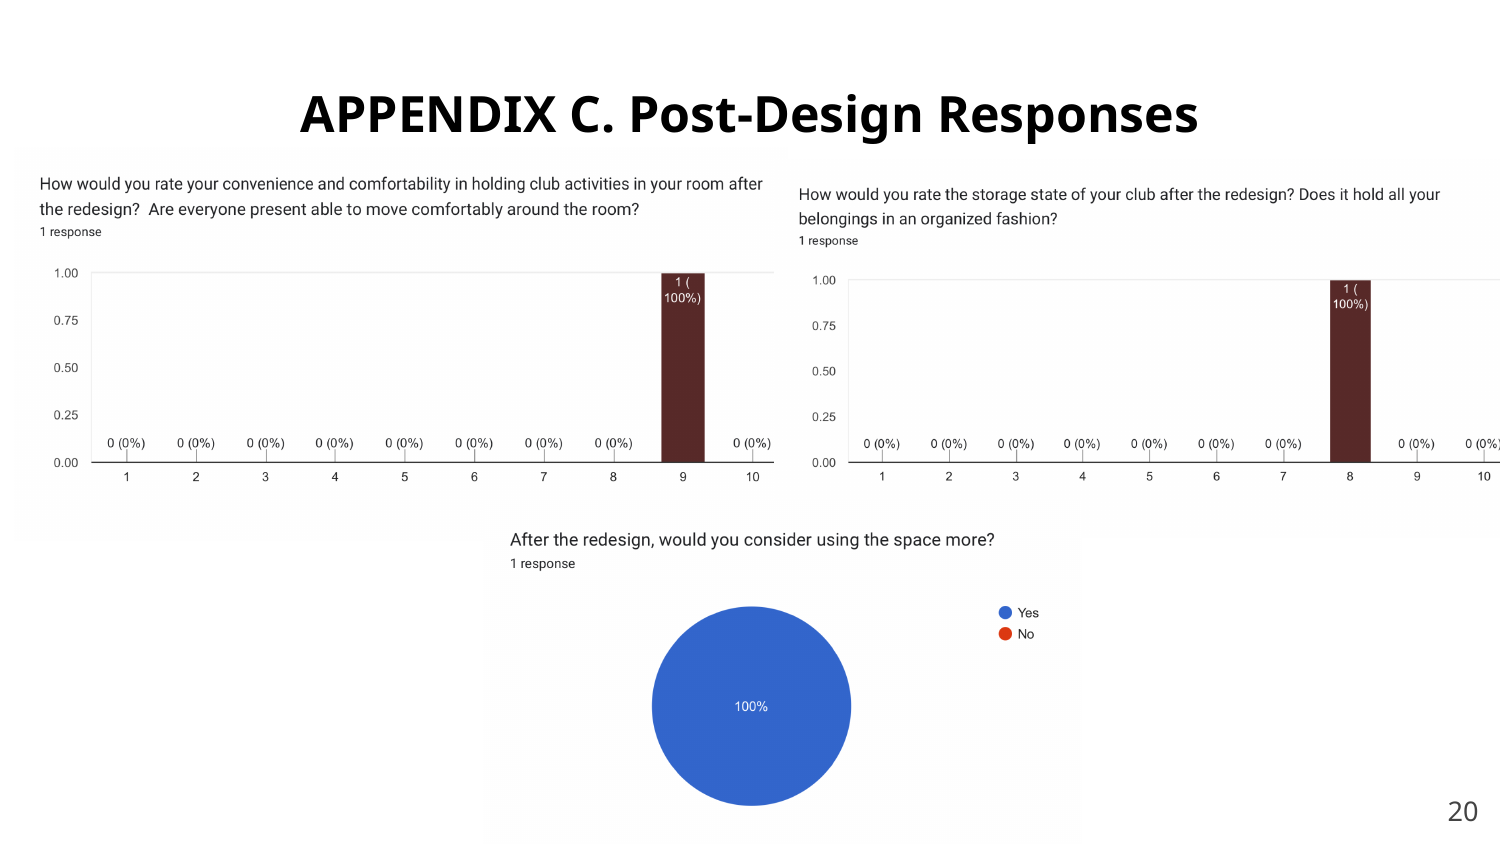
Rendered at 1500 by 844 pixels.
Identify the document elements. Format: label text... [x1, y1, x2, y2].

picture [14, 147, 1500, 844]
title APPENDIX C. Post-Design Responses [74, 67, 1426, 157]
slide_number ‹#› [1403, 779, 1494, 844]
